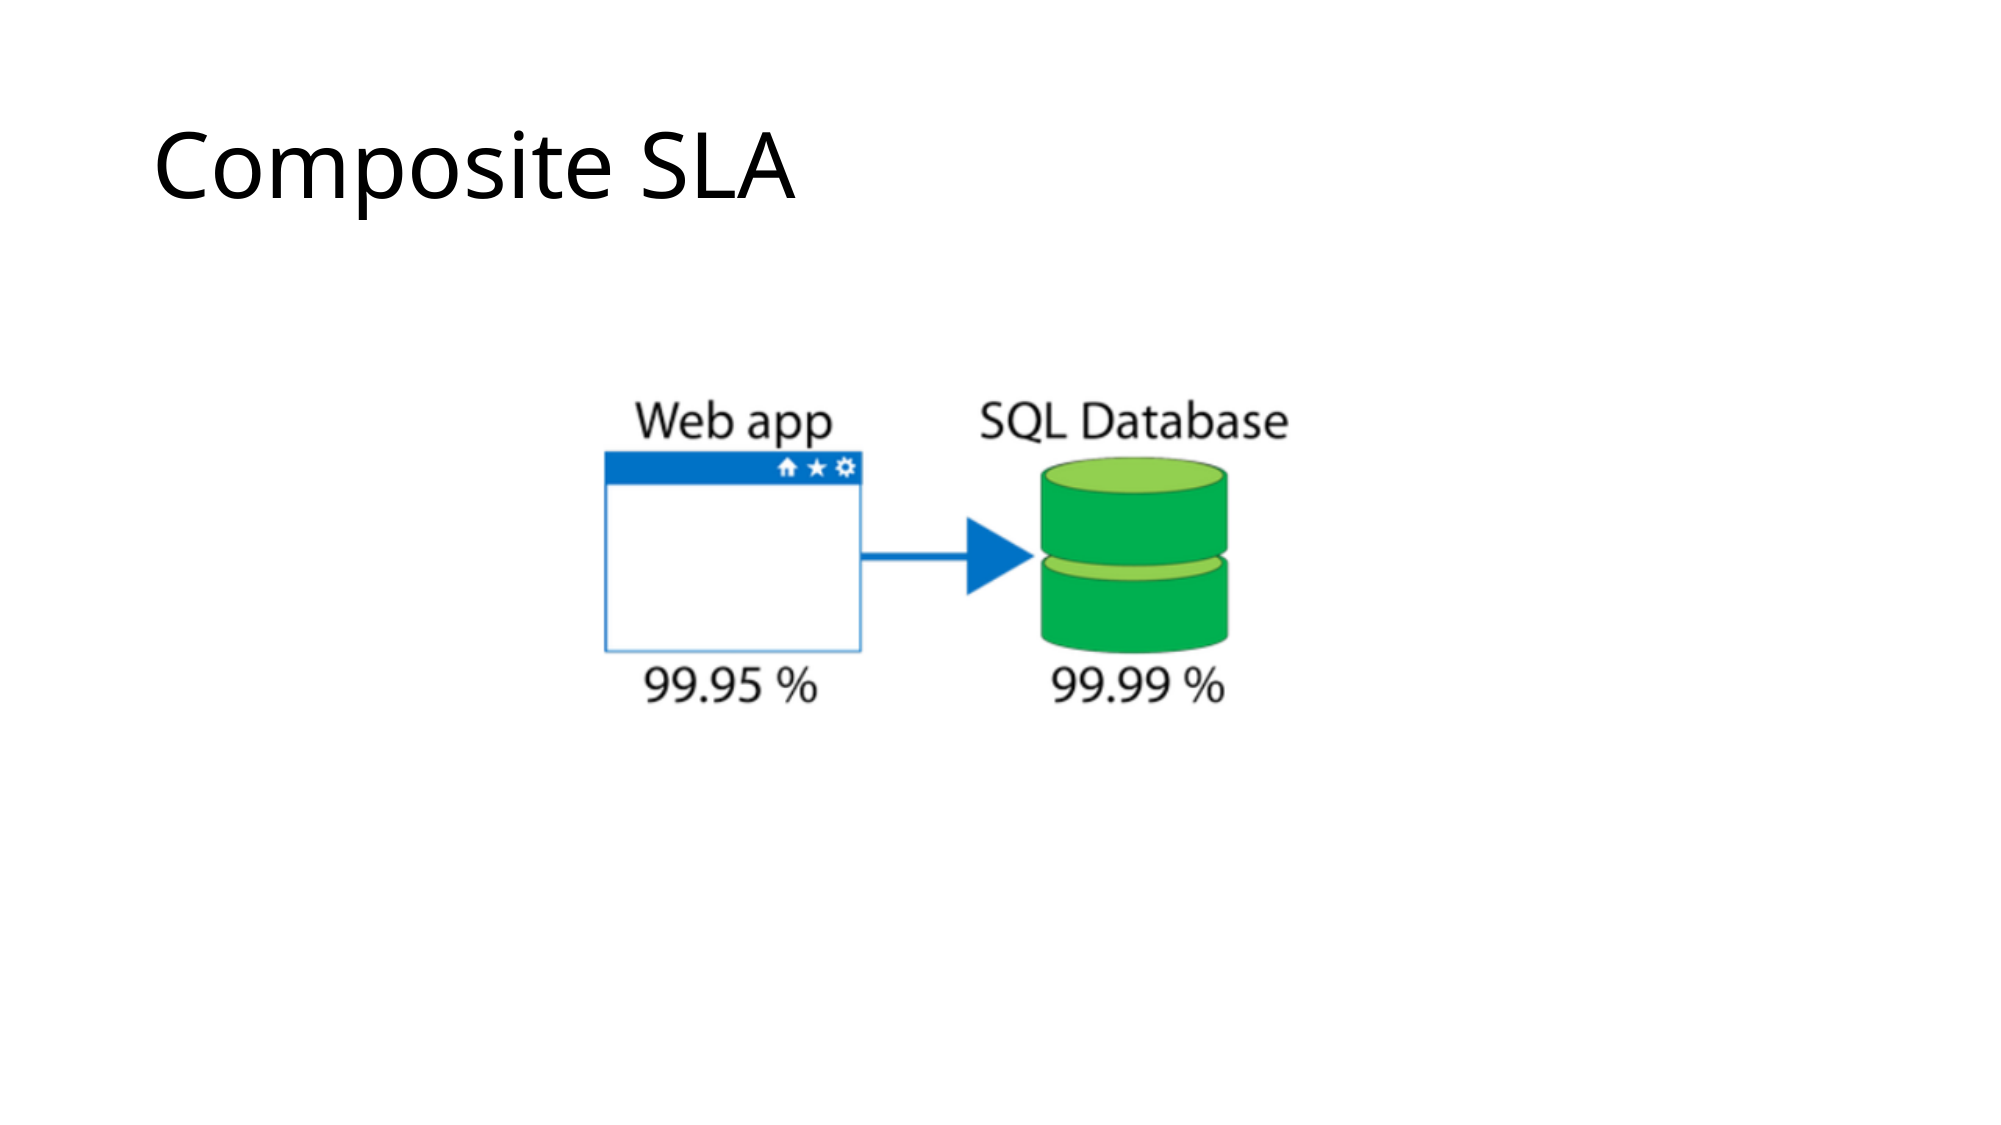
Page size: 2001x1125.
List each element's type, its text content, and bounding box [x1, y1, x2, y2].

title Composite SLA [137, 59, 1863, 278]
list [573, 378, 1315, 747]
